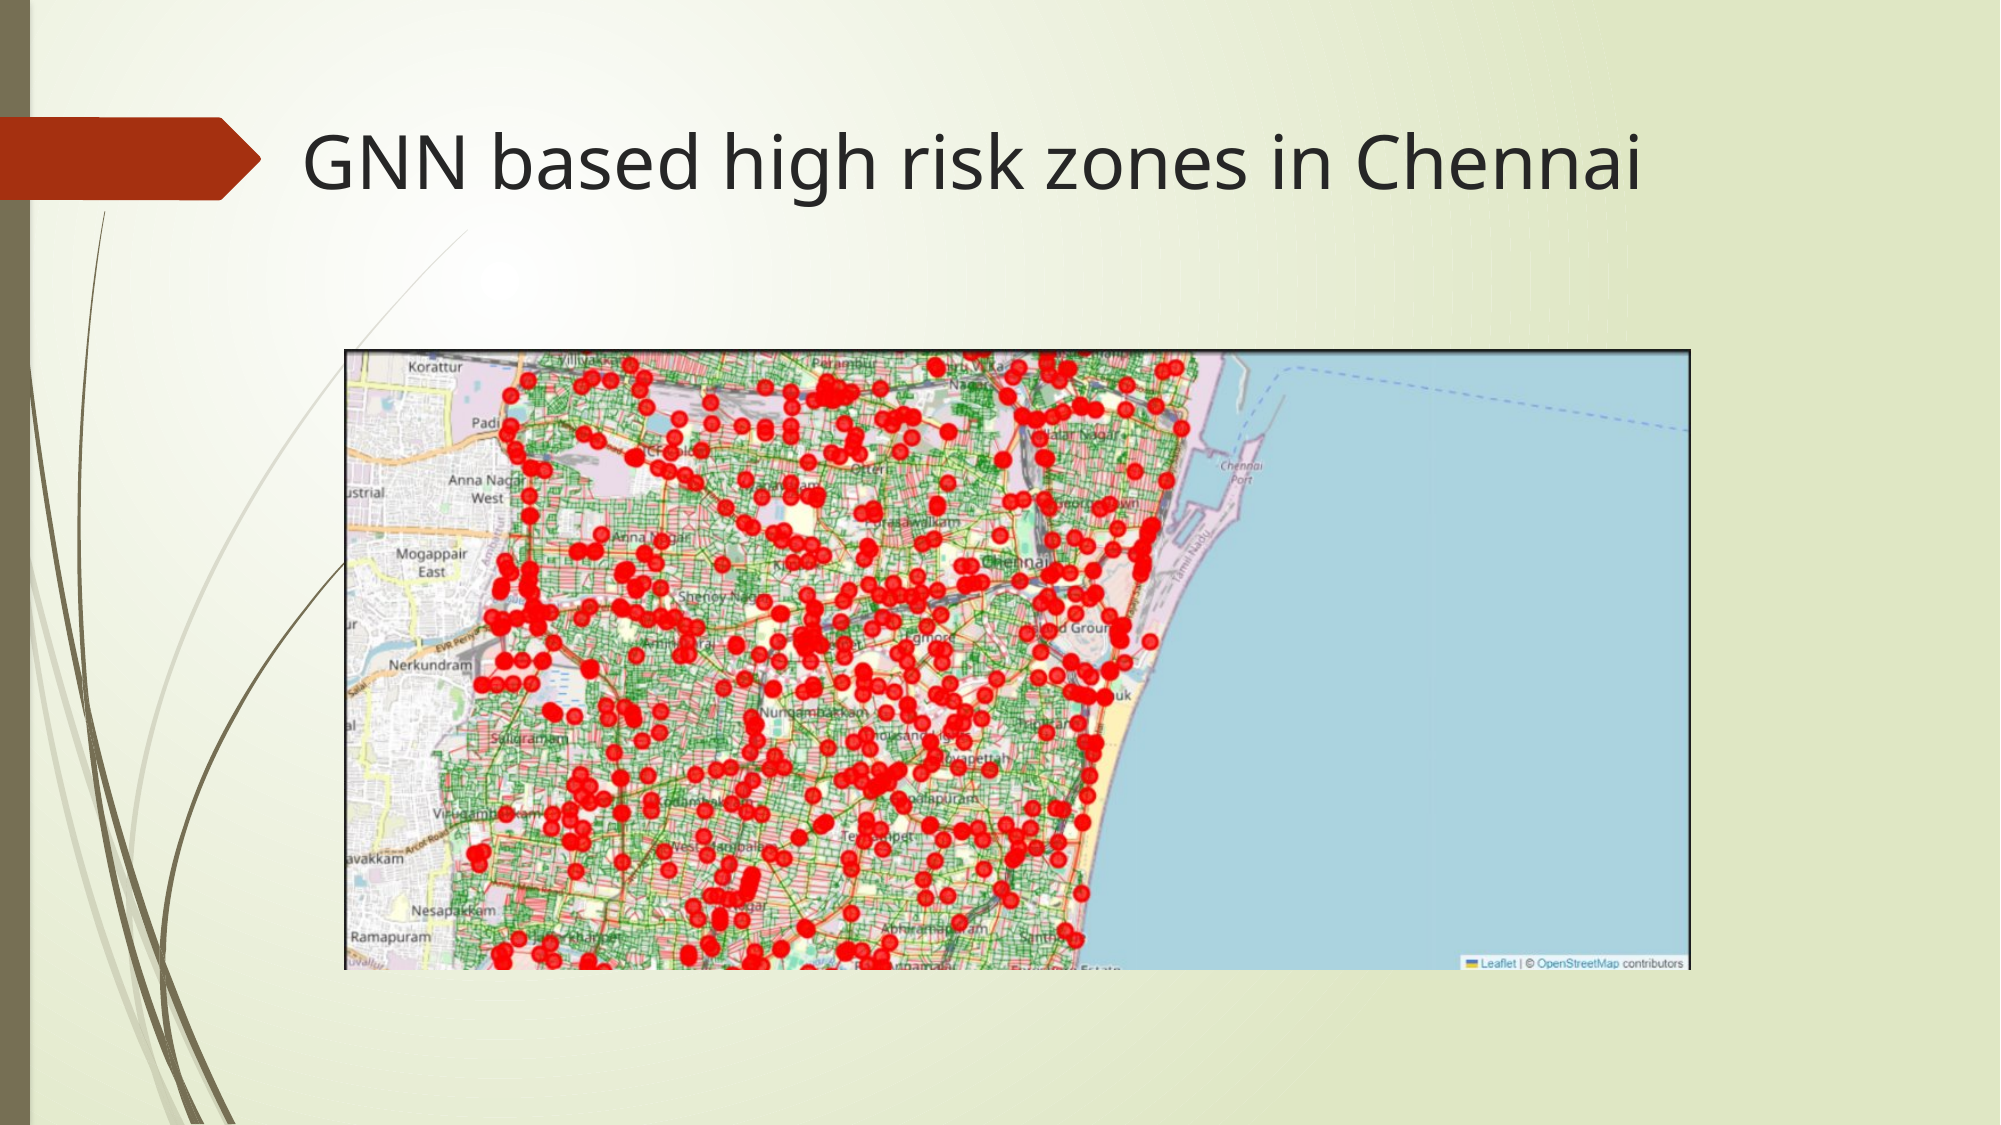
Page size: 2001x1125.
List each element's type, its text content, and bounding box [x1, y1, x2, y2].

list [344, 349, 1691, 970]
title GNN based high risk zones in Chennai [286, 107, 1749, 318]
